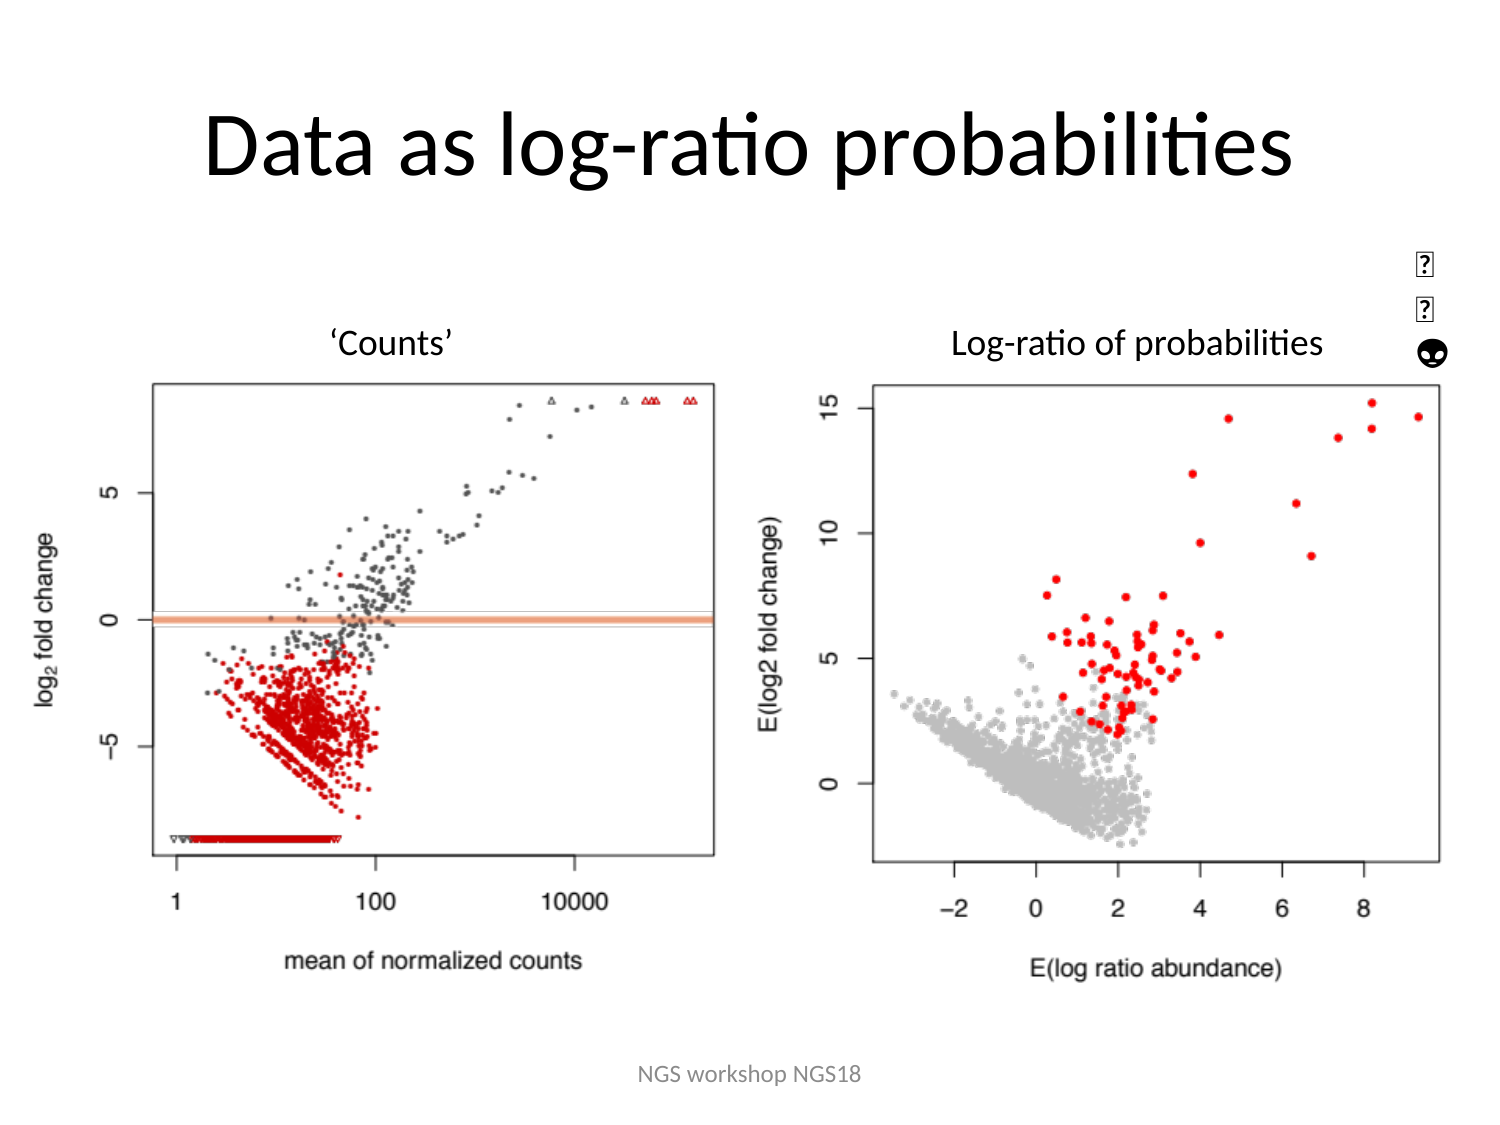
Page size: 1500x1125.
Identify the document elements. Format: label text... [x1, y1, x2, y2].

picture [749, 262, 1500, 1013]
title Data as log-ratio probabilities [75, 45, 1425, 233]
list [31, 262, 747, 1006]
footer NGS workshop NGS18 [512, 1042, 988, 1103]
text_box 🐯 🐞 👽 [1400, 232, 1482, 260]
